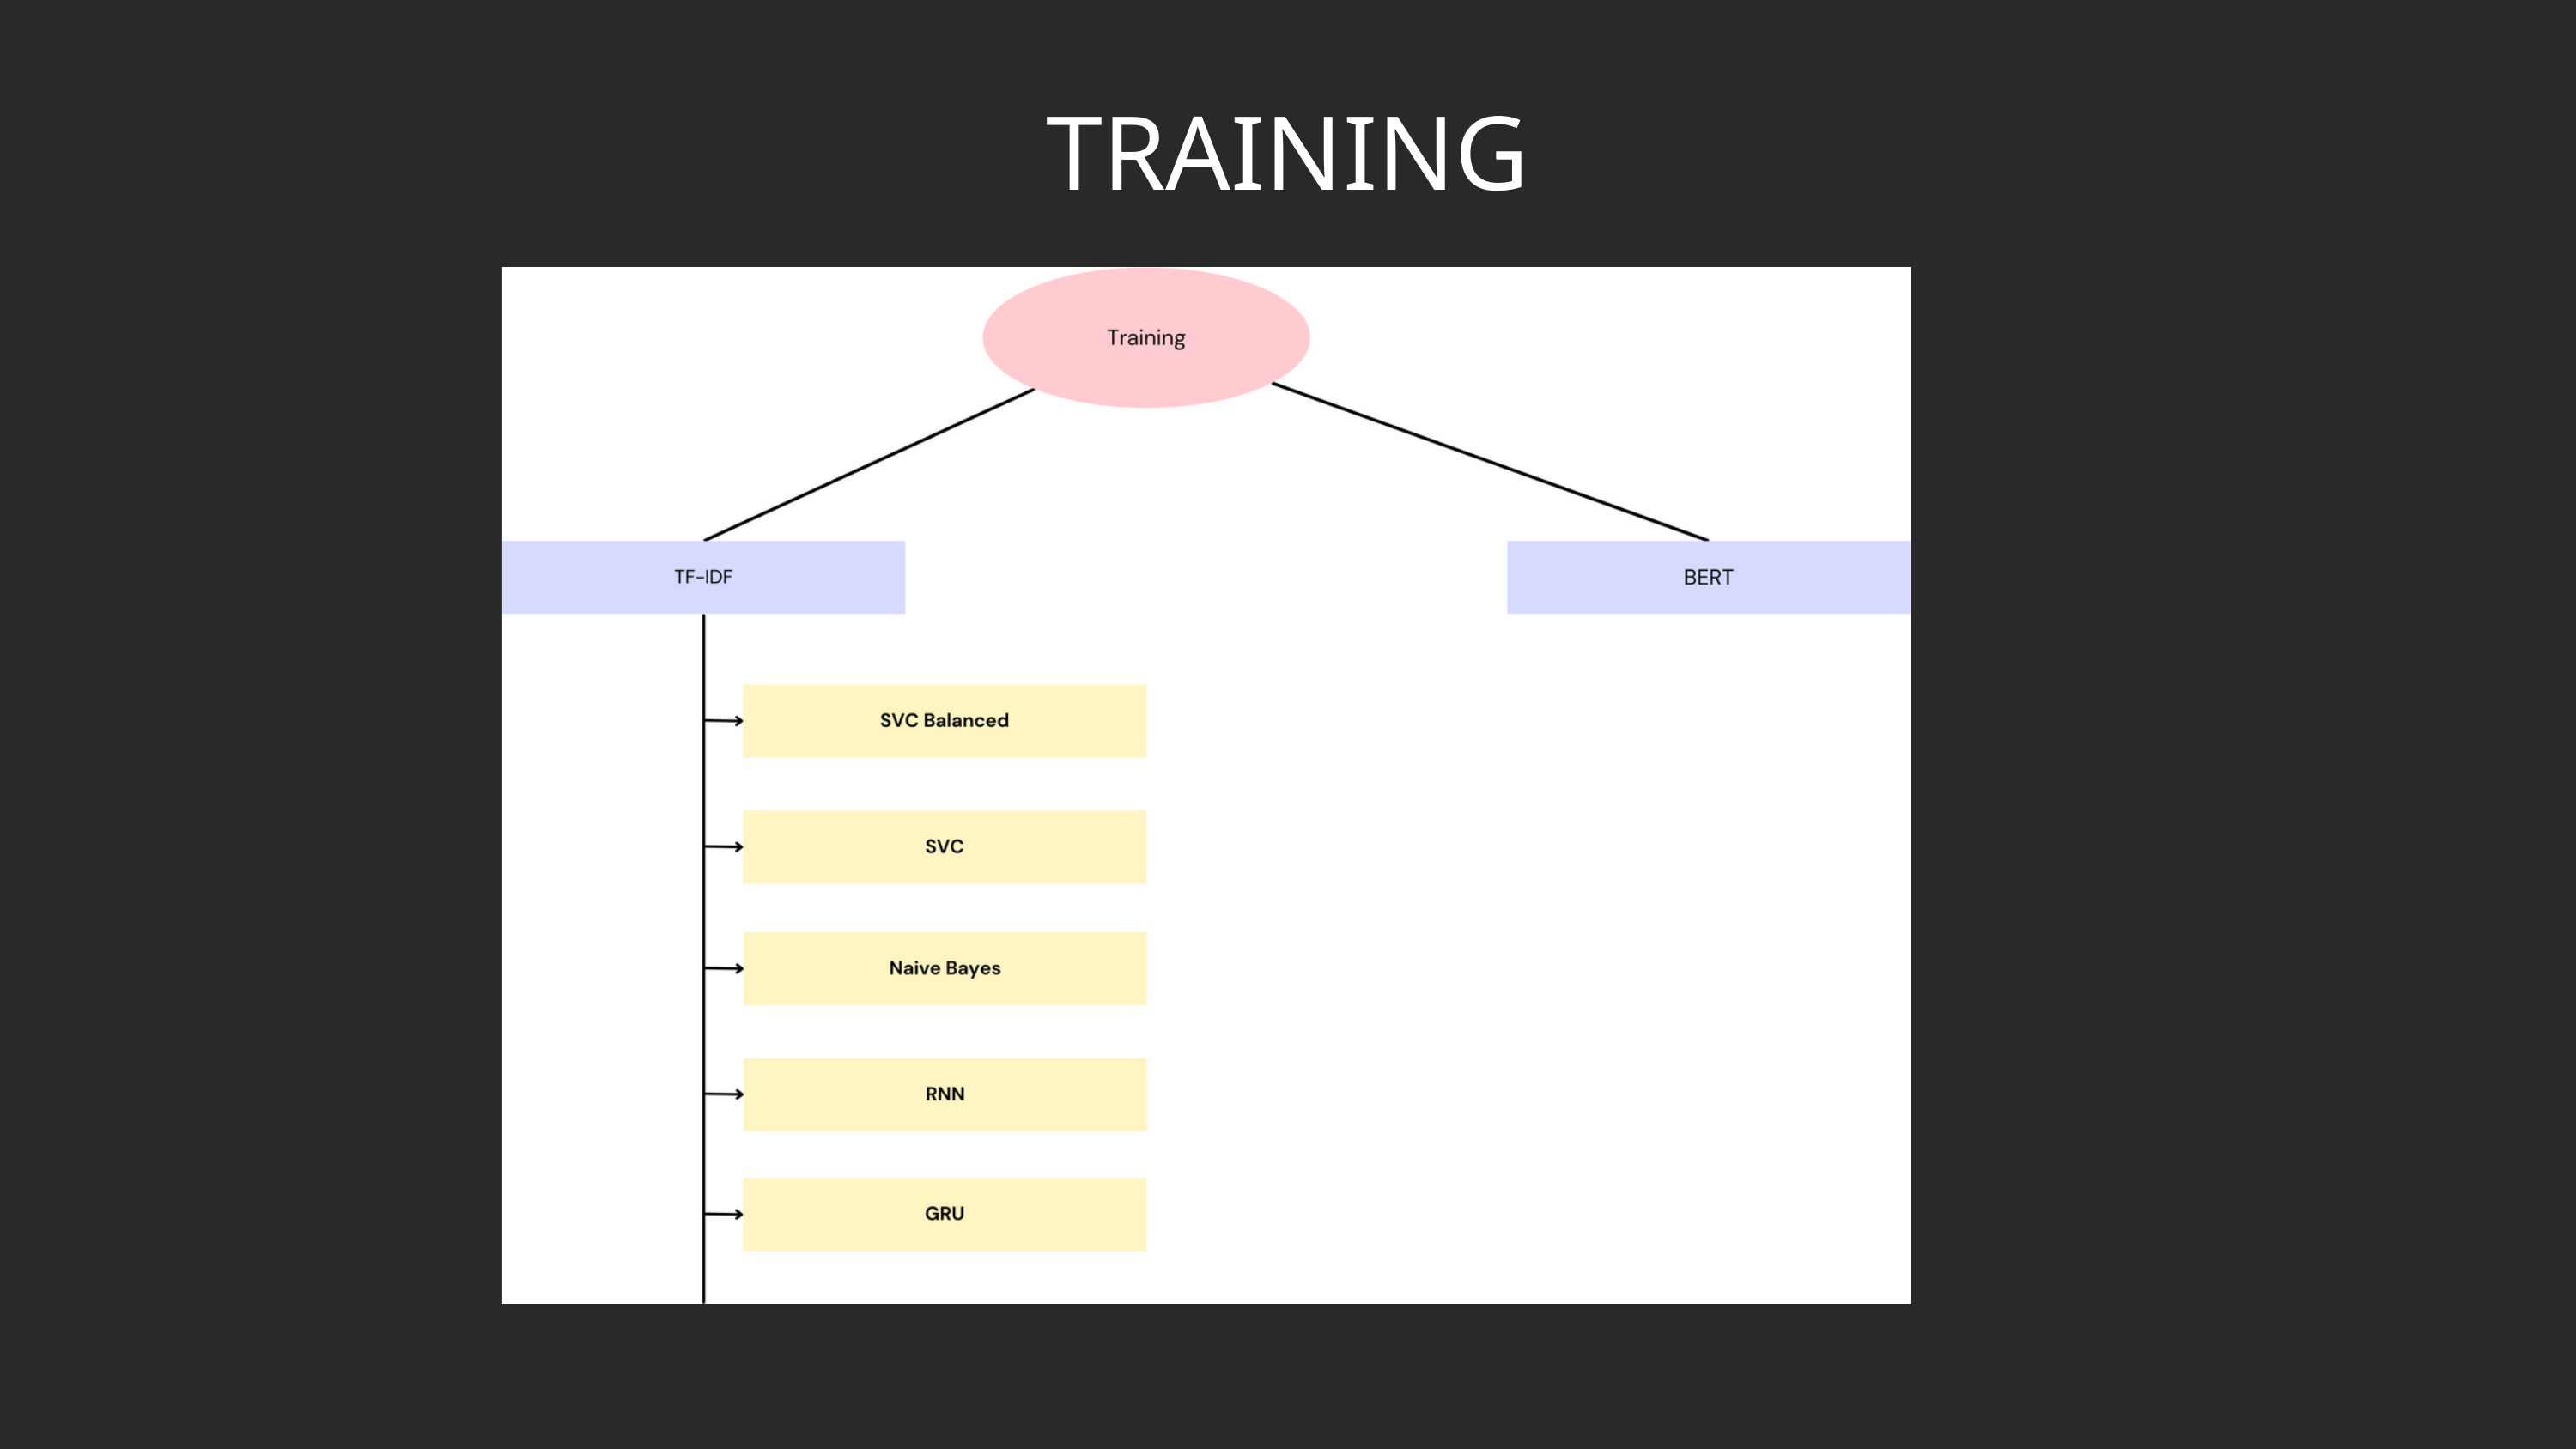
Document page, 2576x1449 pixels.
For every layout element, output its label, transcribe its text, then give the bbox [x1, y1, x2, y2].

text_box TRAINING [585, 68, 1991, 211]
text_box [501, 267, 1911, 1304]
